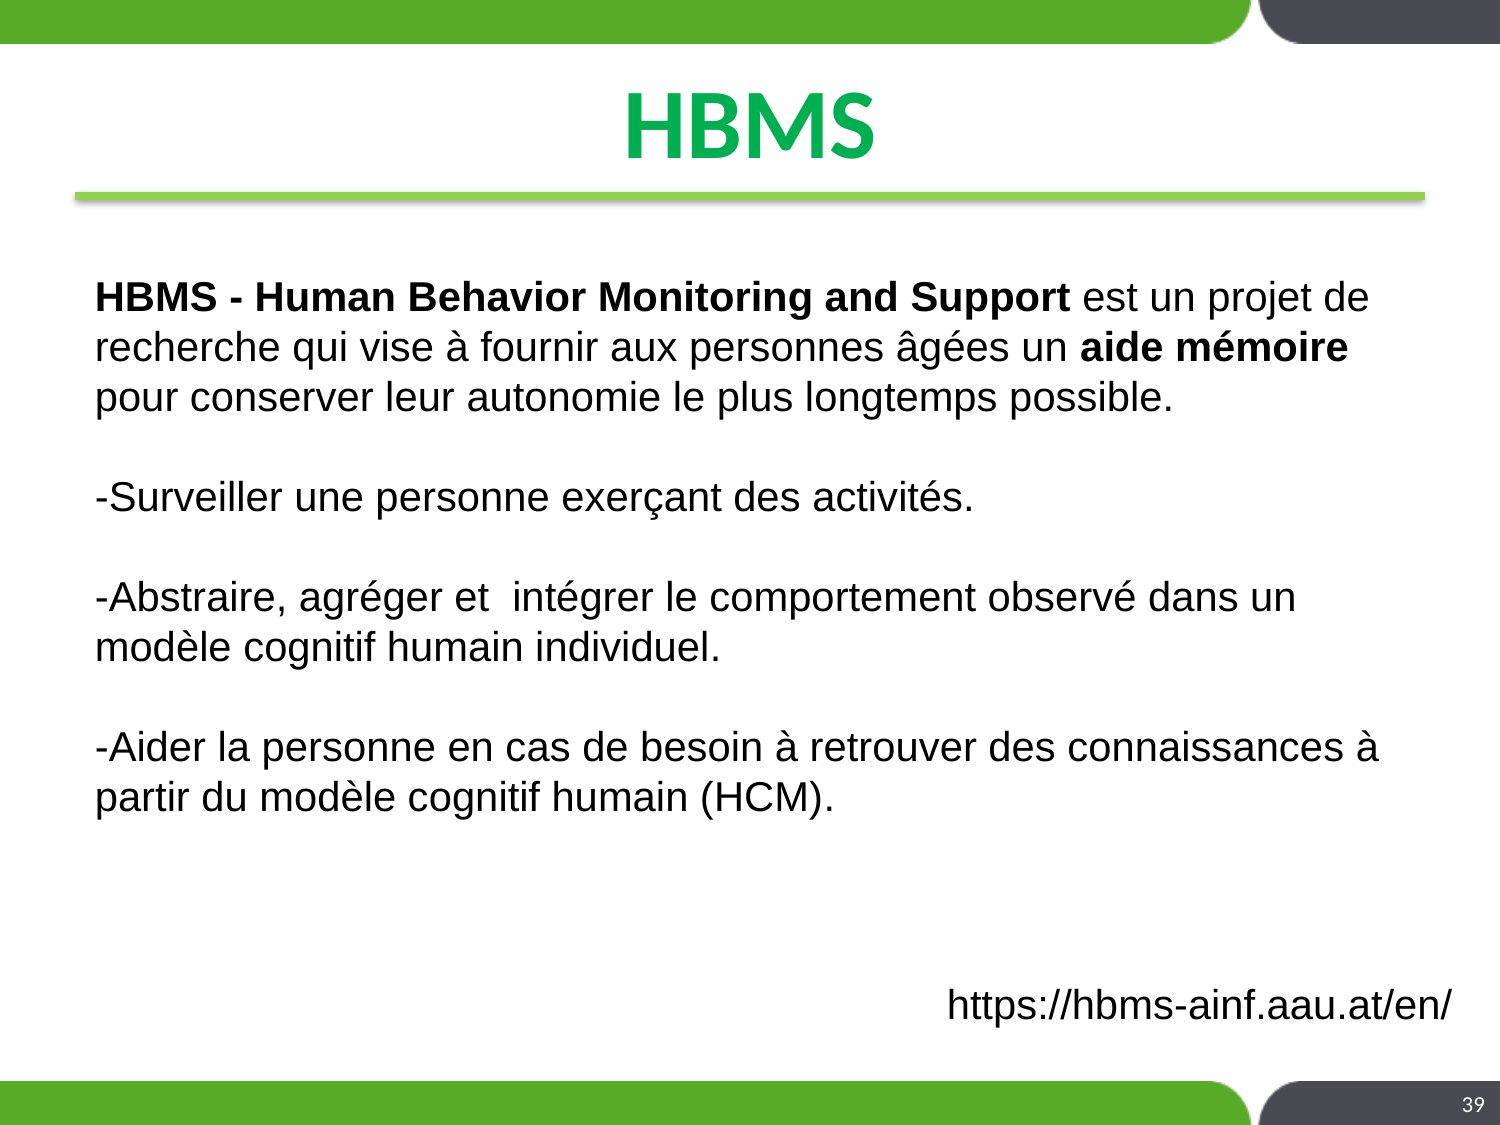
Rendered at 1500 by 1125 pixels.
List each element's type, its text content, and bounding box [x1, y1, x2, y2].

title HBMS [75, 50, 1425, 181]
text_box https://hbms-ainf.aau.at/en/ [932, 970, 1500, 1036]
slide_number 39 [1267, 1081, 1500, 1125]
text_box HBMS - Human Behavior Monitoring and Support est un projet de recherche qui vise à fournir aux personnes âgées un aide mémoire pour conserver leur autonomie le plus longtemps possible. -Surveiller une personne exerçant des activités. -Abstraire, agréger et intégrer le comportement observé dans un modèle cognitif humain individuel. -Aider la personne en cas de besoin à retrouver des connaissances à partir du modèle cognitif humain (HCM). [80, 262, 1400, 878]
